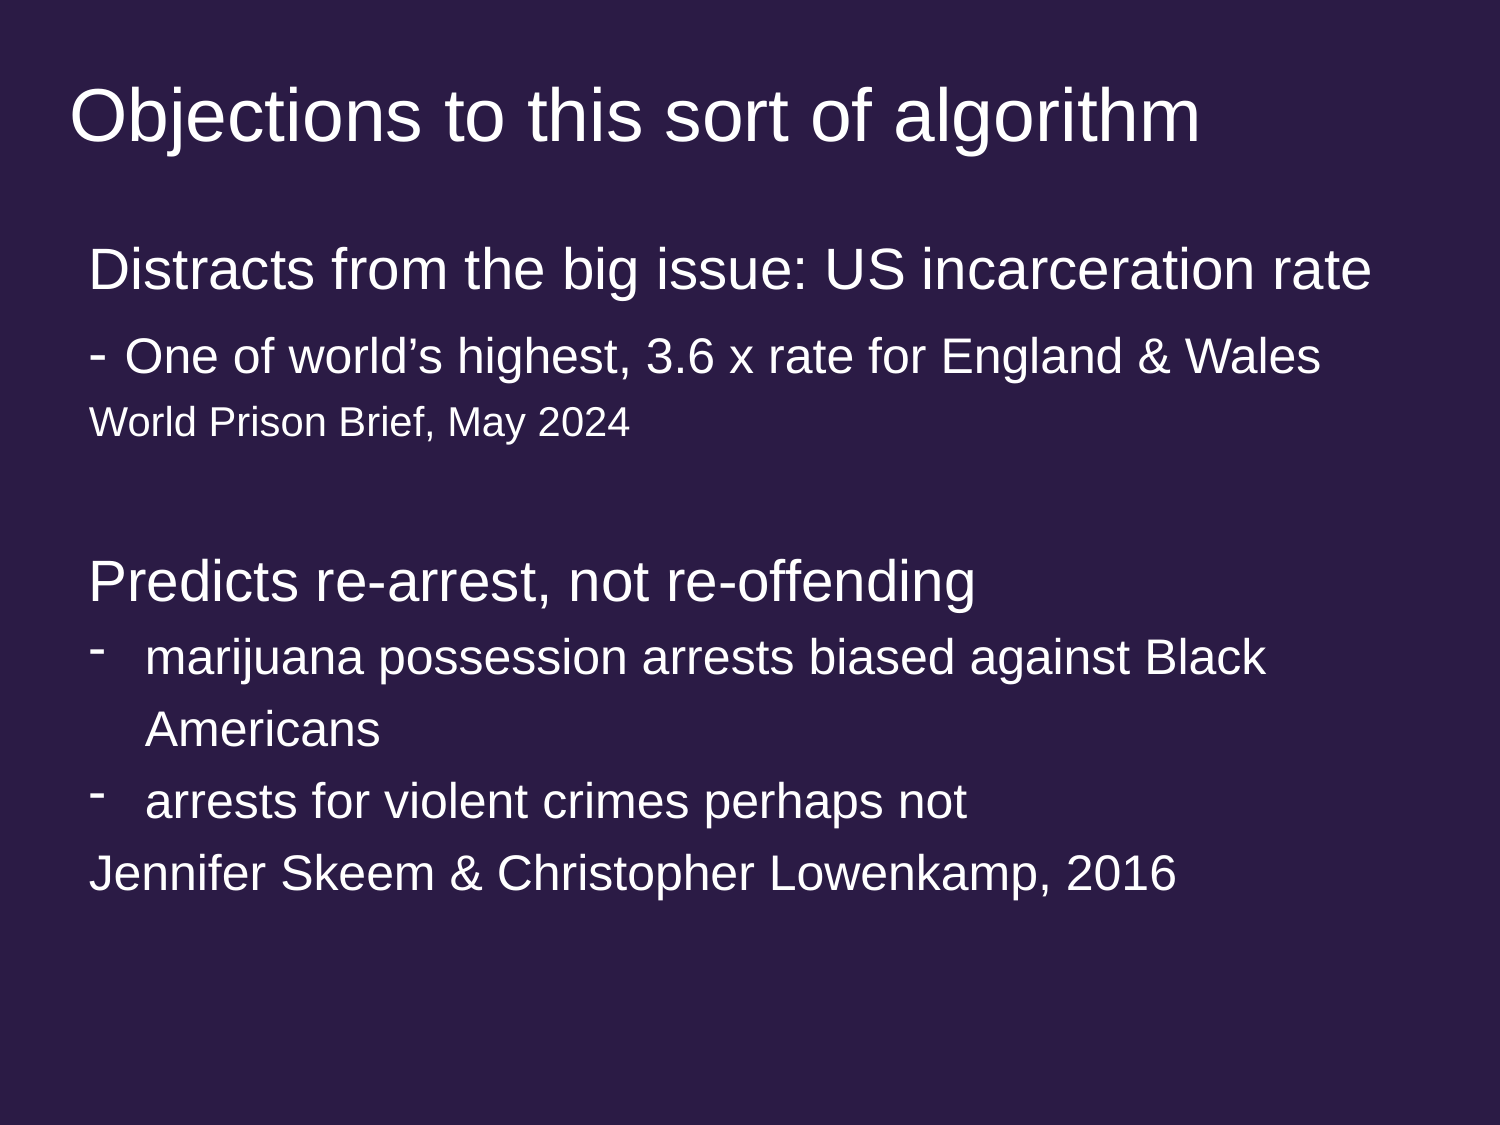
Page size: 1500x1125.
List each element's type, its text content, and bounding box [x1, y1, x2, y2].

list [53, 325, 1443, 972]
title Objections to this sort of algorithm [54, 59, 1405, 98]
text_box Distracts from the big issue: US incarceration rate - One of world’s highest, 3.6 x rate for England & Wales World Prison Brief, May 2024 Predicts re-arrest, not re-offending marijuana possession arrests biased against Black Americans arrests for violent crimes perhaps not Jennifer Skeem & Christopher Lowenkamp, 2016 [74, 139, 1443, 909]
subtitle [54, 98, 1405, 181]
